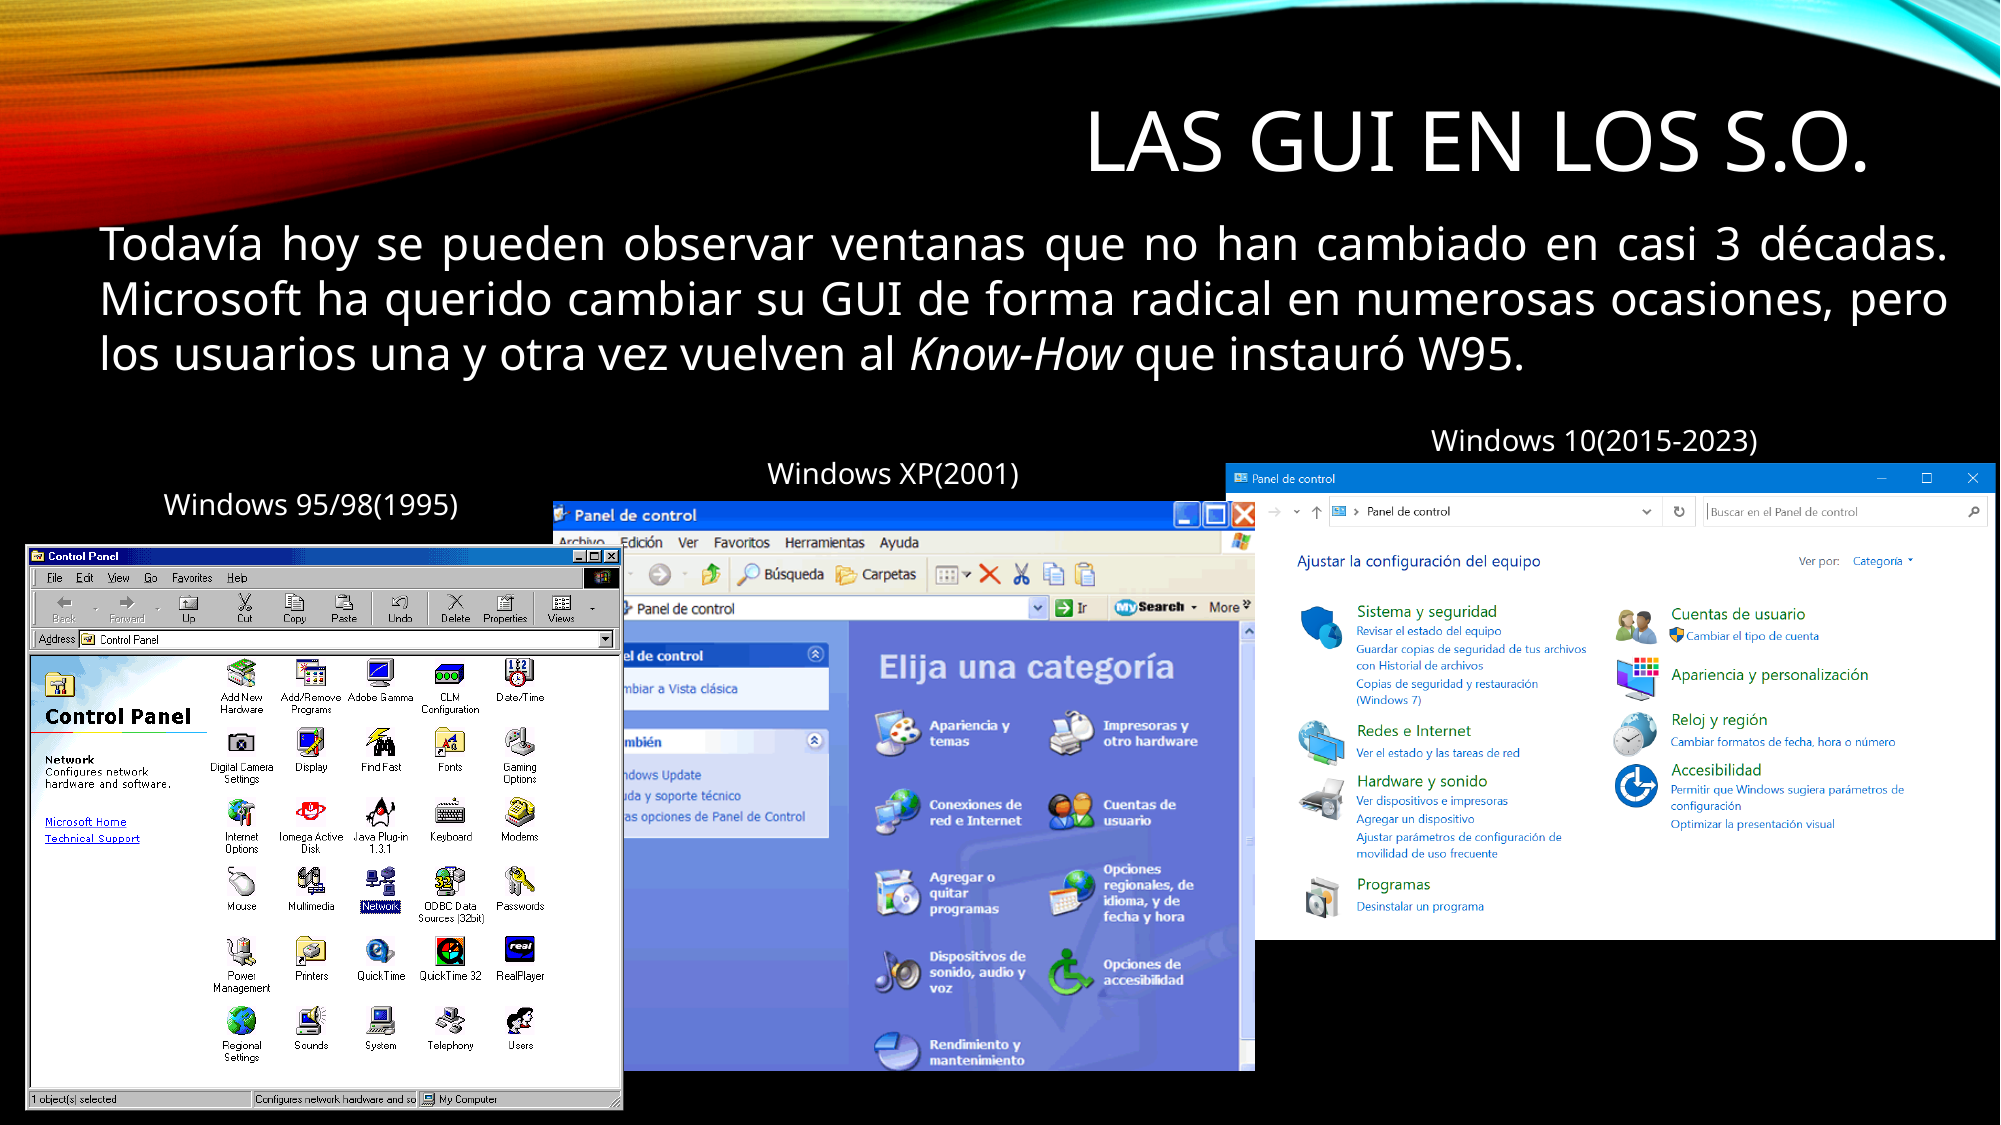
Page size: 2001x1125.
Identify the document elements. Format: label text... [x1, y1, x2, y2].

picture [25, 463, 1996, 1111]
text_box Windows 10(2015-2023) [1416, 414, 1806, 463]
list Todavía hoy se pueden observar ventanas que no han cambiado en casi 3 décadas. Microsoft ha querido cambiar su GUI de forma radical en numerosas ocasiones, pero los usuarios una y otra vez vuelven al Know-How que instauró W95. [84, 207, 1966, 463]
title Las gui en los S.o. [188, 38, 1888, 251]
text_box Windows XP(2001) [752, 447, 1038, 500]
text_box Windows 95/98(1995) [148, 478, 501, 534]
picture [0, 0, 2000, 237]
